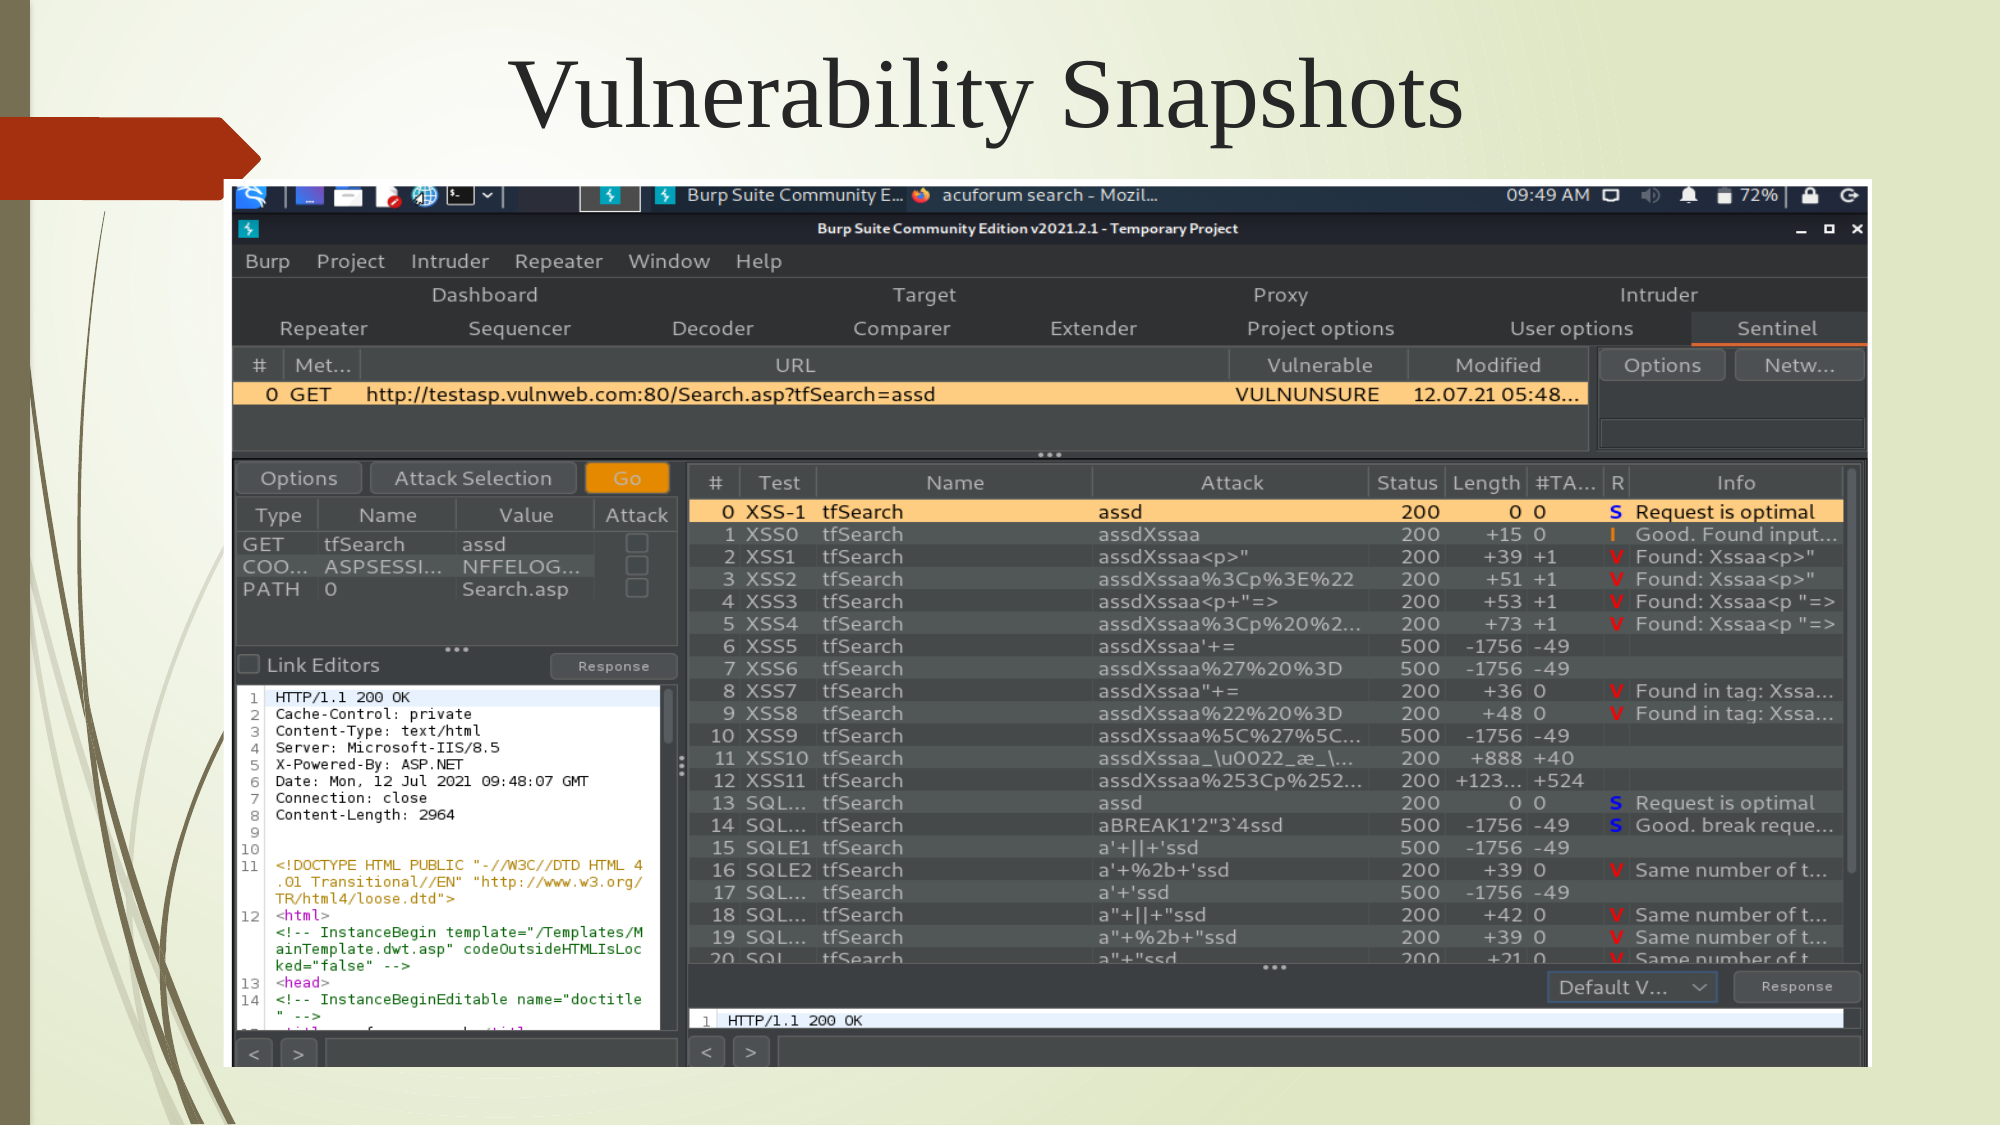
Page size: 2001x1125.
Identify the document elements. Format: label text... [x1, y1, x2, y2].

picture [223, 179, 1873, 1067]
title Vulnerability Snapshots [492, 20, 1555, 179]
